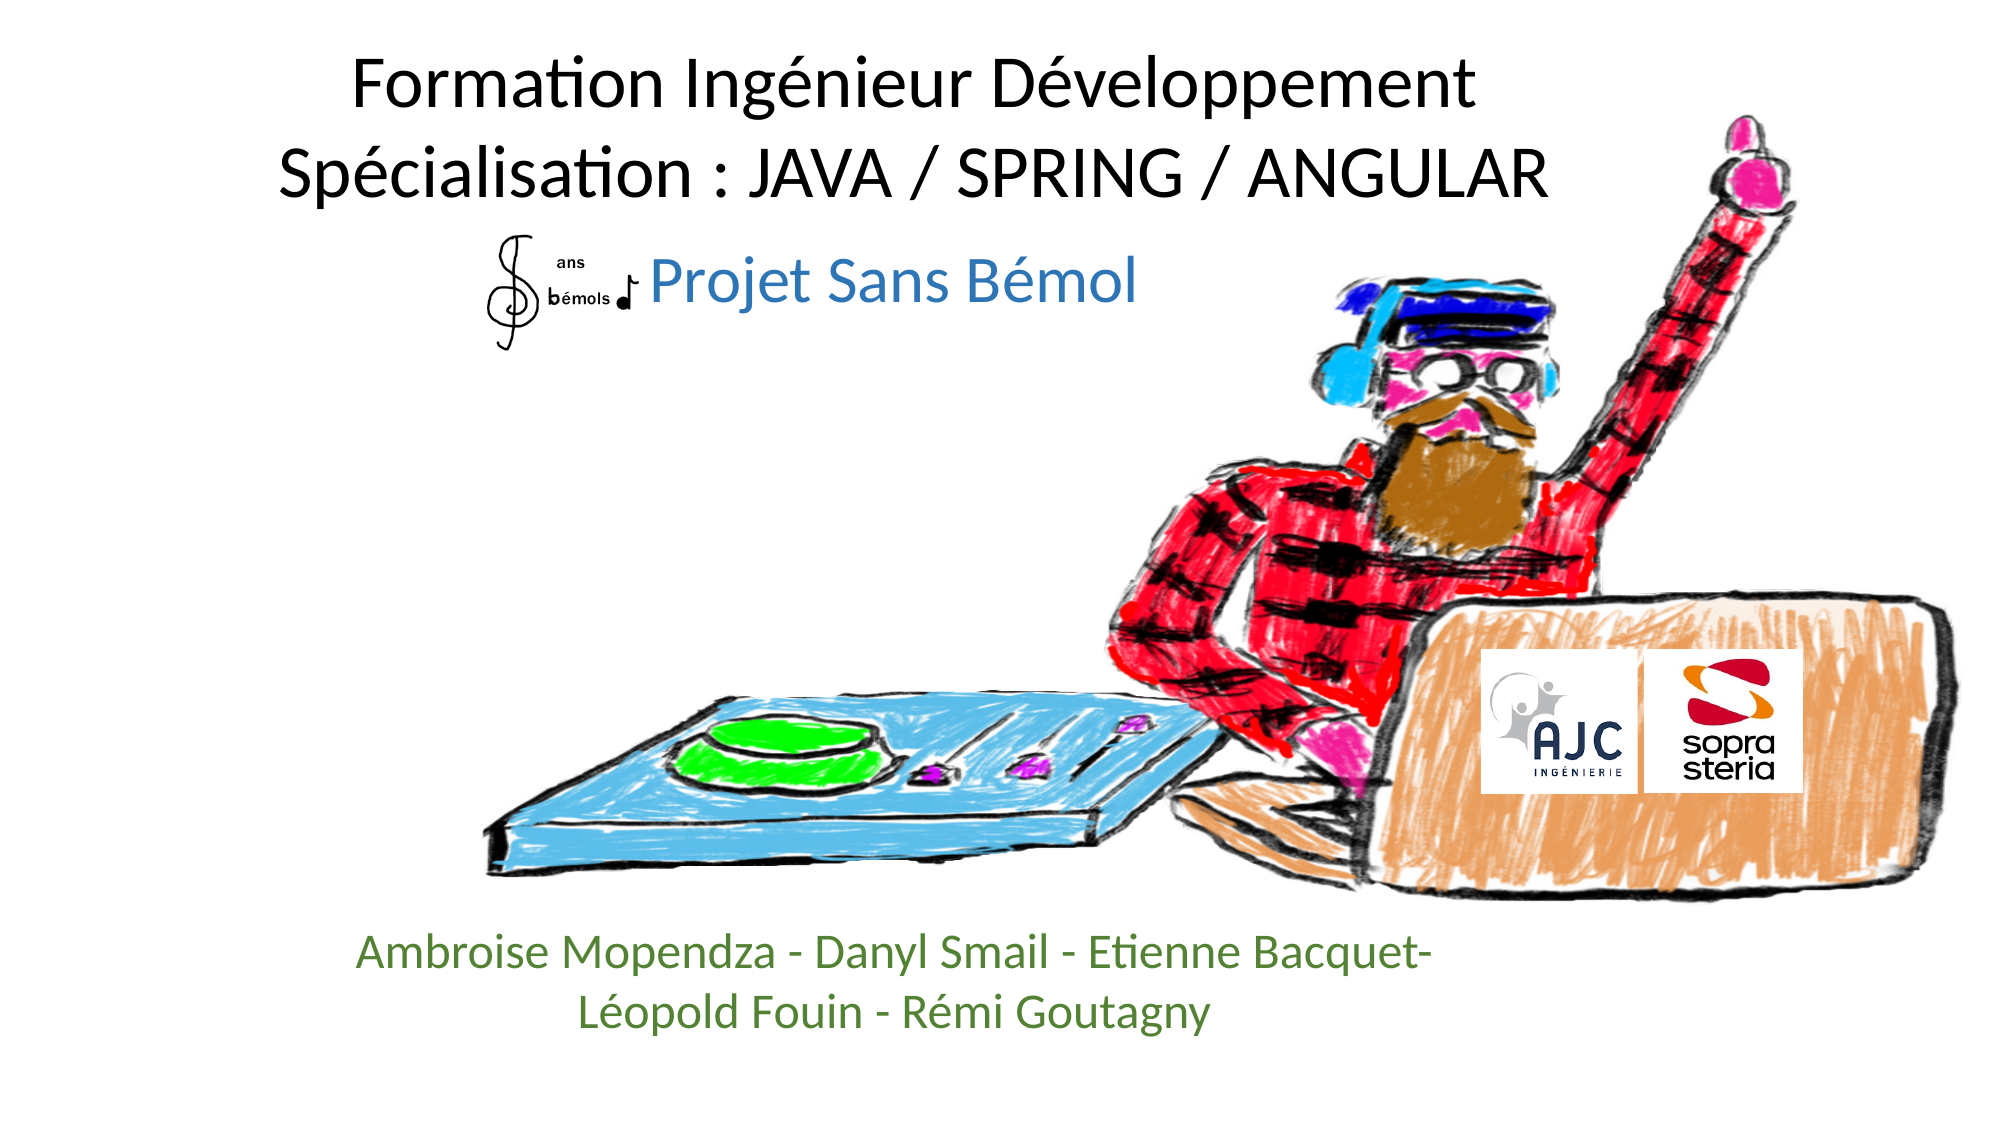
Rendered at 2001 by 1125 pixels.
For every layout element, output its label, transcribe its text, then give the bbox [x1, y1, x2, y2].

text_box Ambroise Mopendza - Danyl Smail - Etienne Bacquet-Léopold Fouin - Rémi Goutagny [273, 911, 1516, 1047]
picture [476, 103, 1978, 912]
text_box Formation Ingénieur Développement Spécialisation : JAVA / SPRING / ANGULAR [209, 24, 1621, 280]
